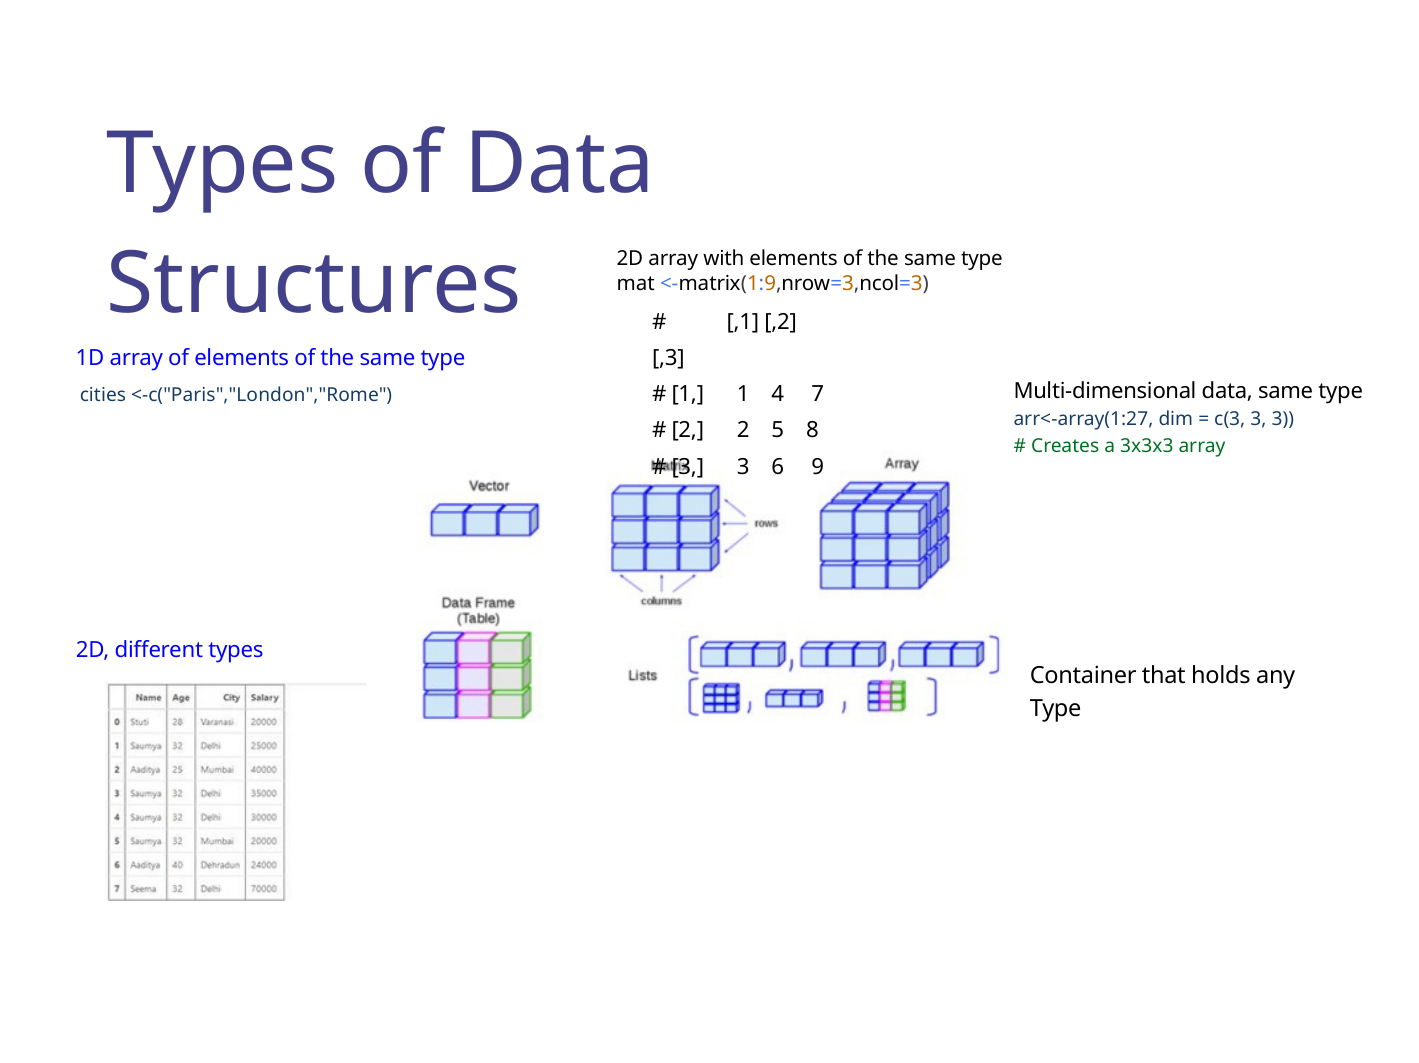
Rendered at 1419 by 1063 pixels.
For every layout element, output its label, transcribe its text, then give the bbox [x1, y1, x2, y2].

text_box [415, 450, 1003, 723]
text_box [34, 682, 367, 901]
text_box 1D array of elements of the same type [75, 336, 467, 374]
text_box # [,1] [,2] [,3] # [1,] 1 4 7 # [2,] 2 5 8 # [3,] 3 6 9 [652, 297, 834, 479]
text_box Container that holds any Type [1029, 655, 1338, 722]
text_box Multi-dimensional data, same type [1013, 372, 1375, 404]
text_box arr<-array(1:27, dim = c(3, 3, 3)) # Creates a 3x3x3 array [1013, 404, 1354, 456]
text_box Types of Data Structures [106, 89, 834, 330]
text_box cities <-c("Paris","London","Rome") [79, 378, 408, 405]
text_box 2D array with elements of the same type mat <-matrix(1:9,nrow=3,ncol=3) [616, 241, 1052, 295]
text_box 2D, different types [75, 629, 302, 666]
